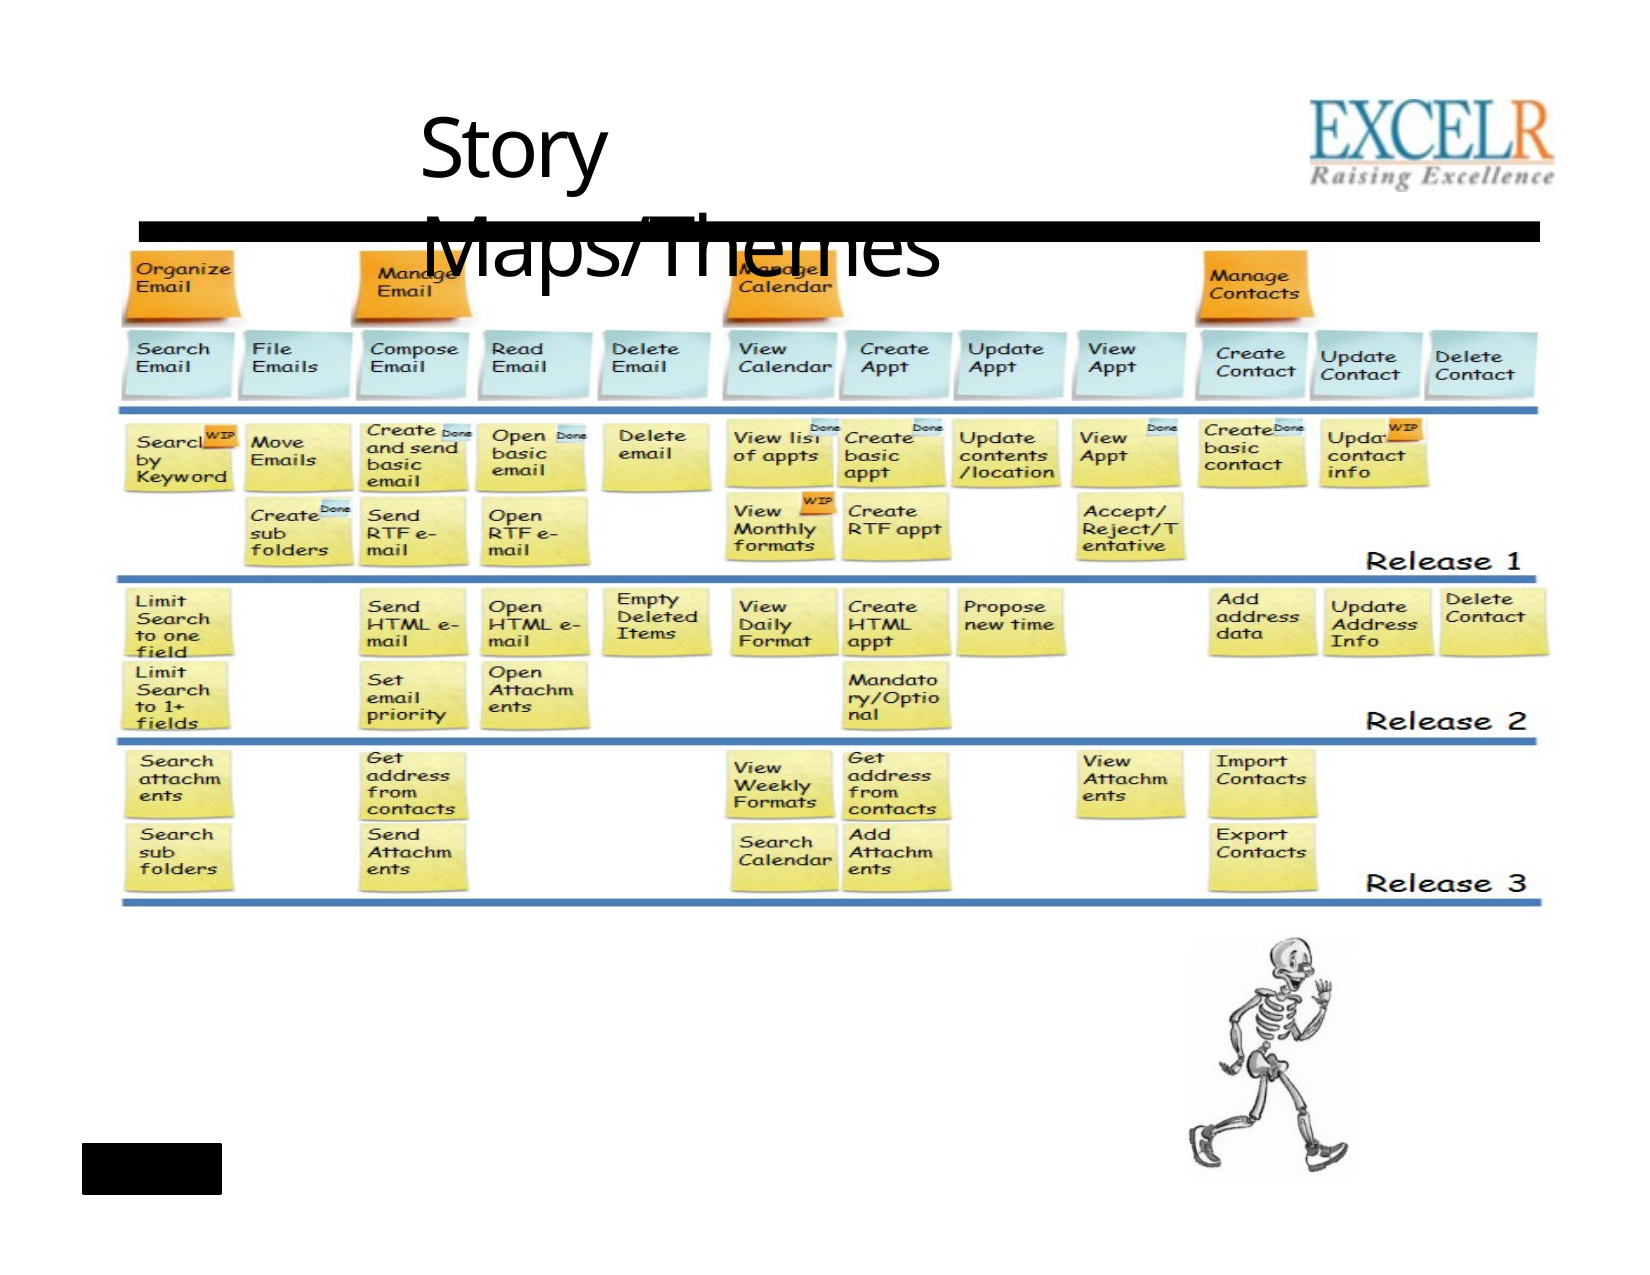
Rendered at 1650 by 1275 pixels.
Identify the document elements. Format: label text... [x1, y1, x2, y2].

text_box [138, 221, 417, 242]
text_box [1185, 934, 1357, 1180]
text_box [1309, 99, 1555, 192]
text_box [83, 1144, 222, 1194]
text_box [108, 242, 1555, 922]
title Story Maps/Themes [417, 91, 1099, 307]
text_box [1099, 221, 1540, 242]
